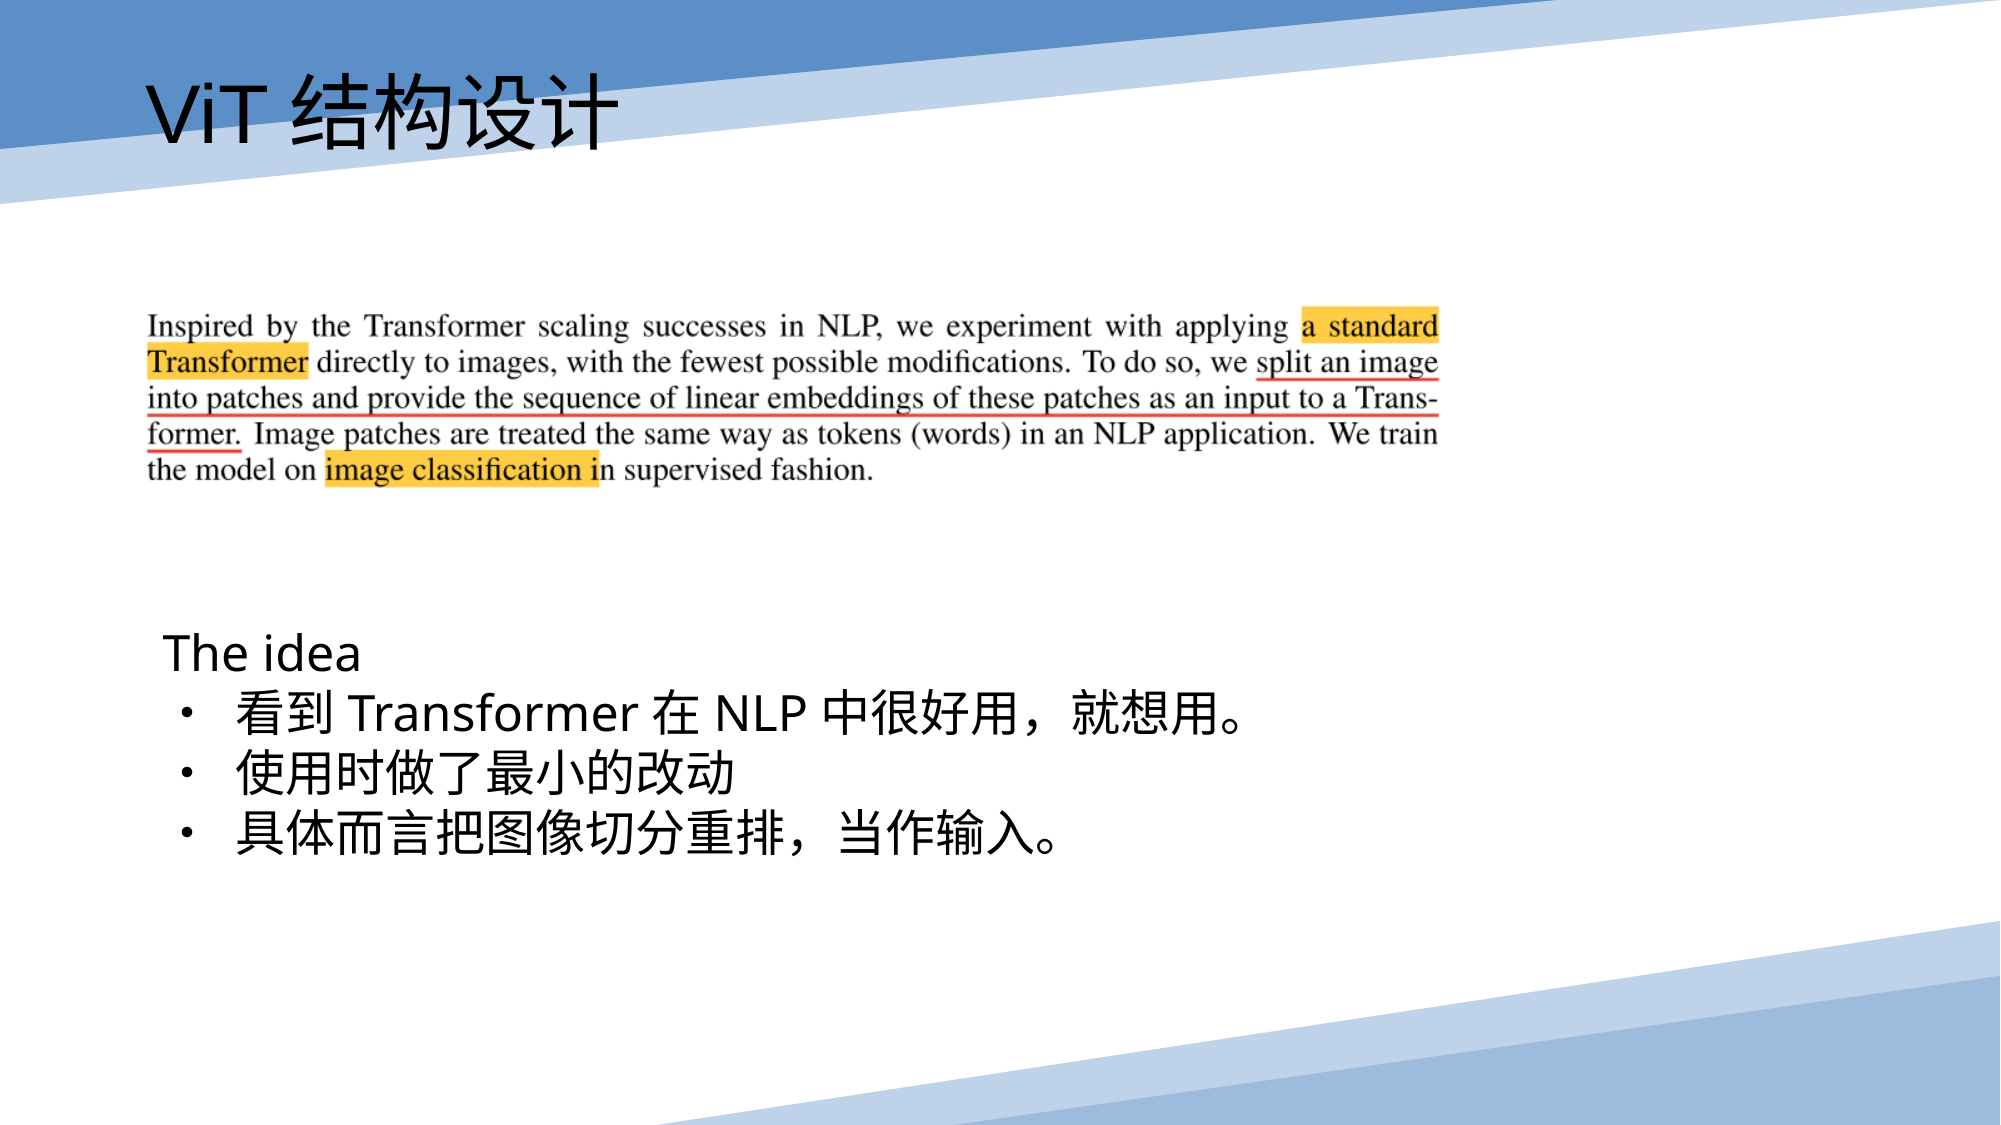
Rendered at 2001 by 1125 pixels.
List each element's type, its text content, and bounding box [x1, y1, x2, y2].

picture [114, 298, 1472, 499]
text_box ViT结构设计 [131, 52, 718, 168]
text_box The idea • 看到Transformer在NLP中很好用，就想用。 • 使用时做了最小的改动 • 具体而言把图像切分重排，当作输入。 [147, 614, 1349, 870]
